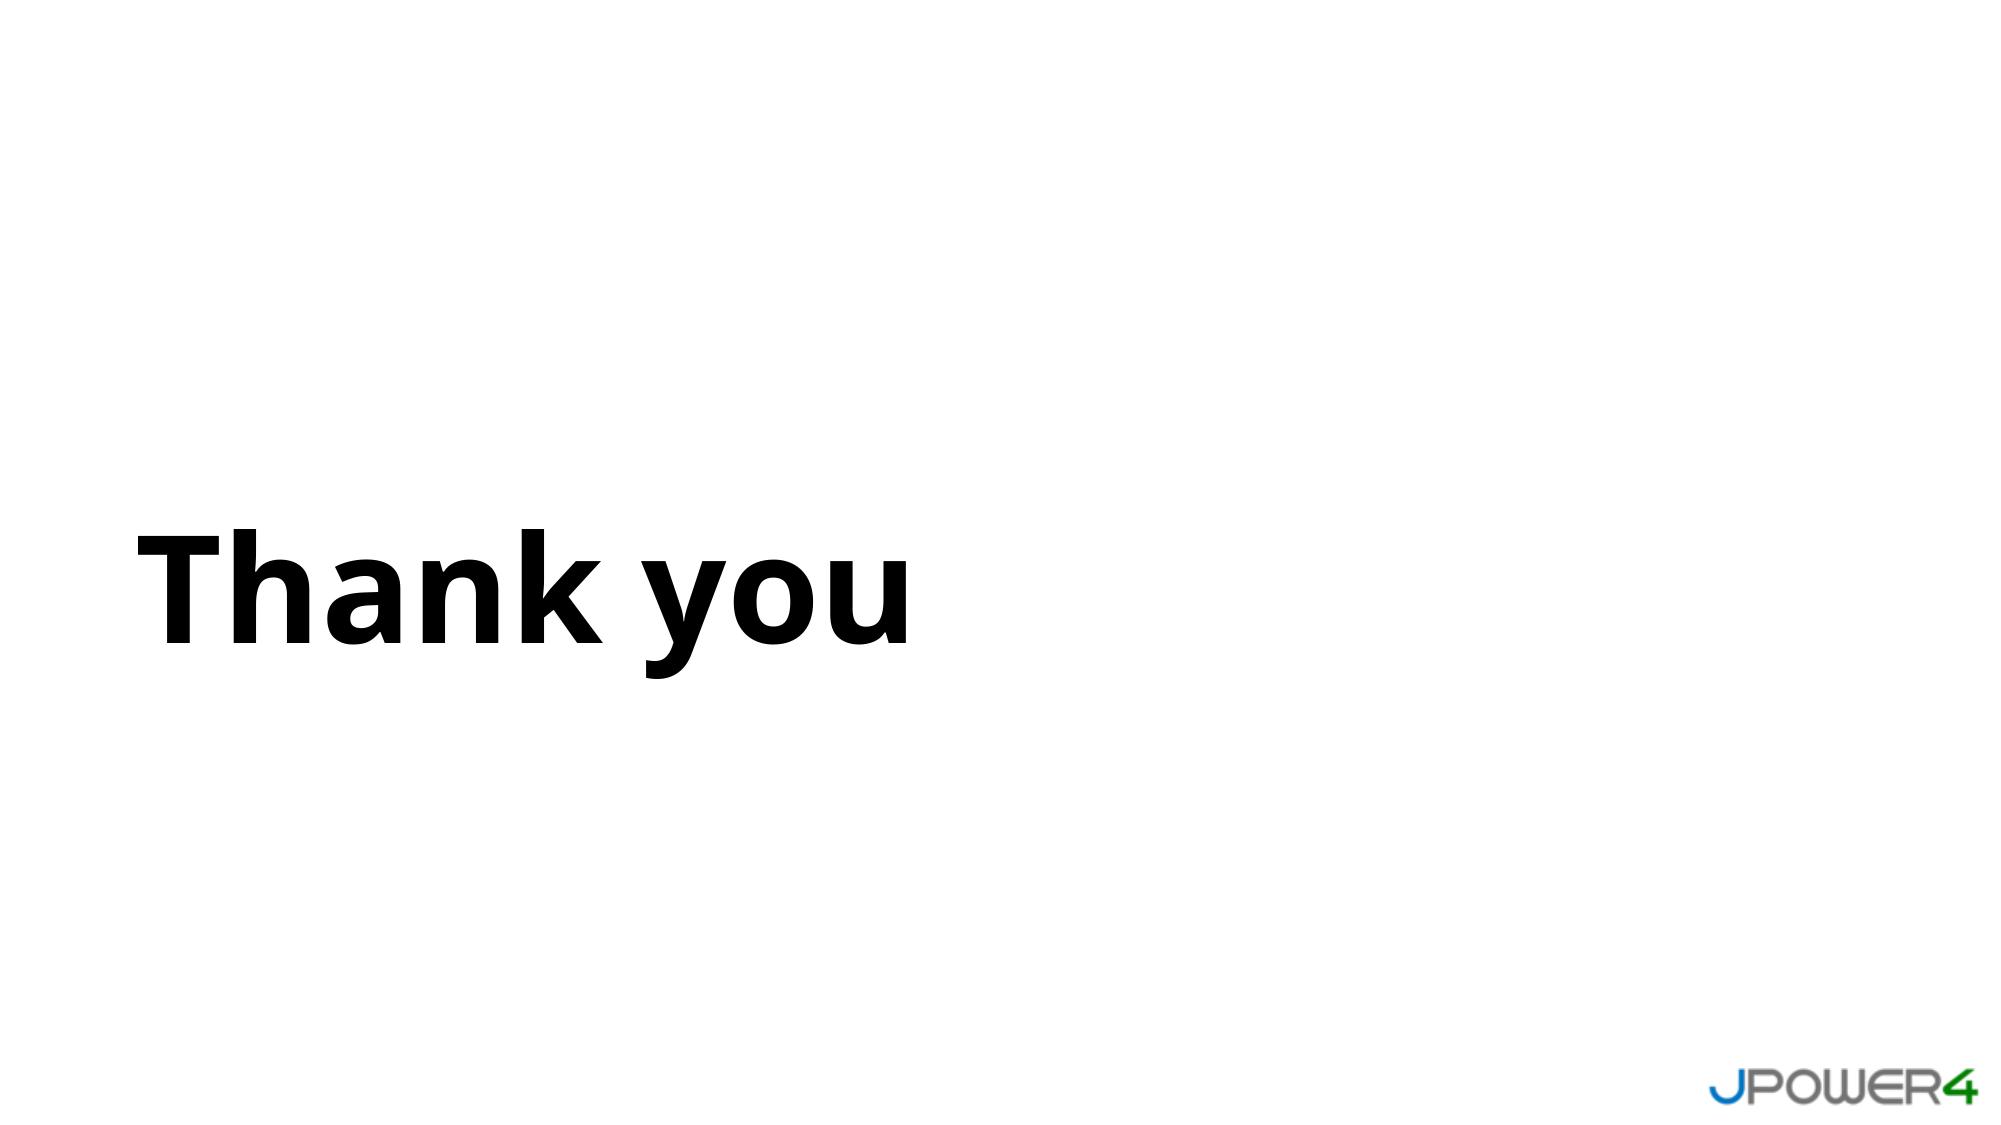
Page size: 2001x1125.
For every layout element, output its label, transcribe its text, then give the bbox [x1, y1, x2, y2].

picture [1704, 1067, 1983, 1110]
title Thank you [120, 486, 1846, 704]
